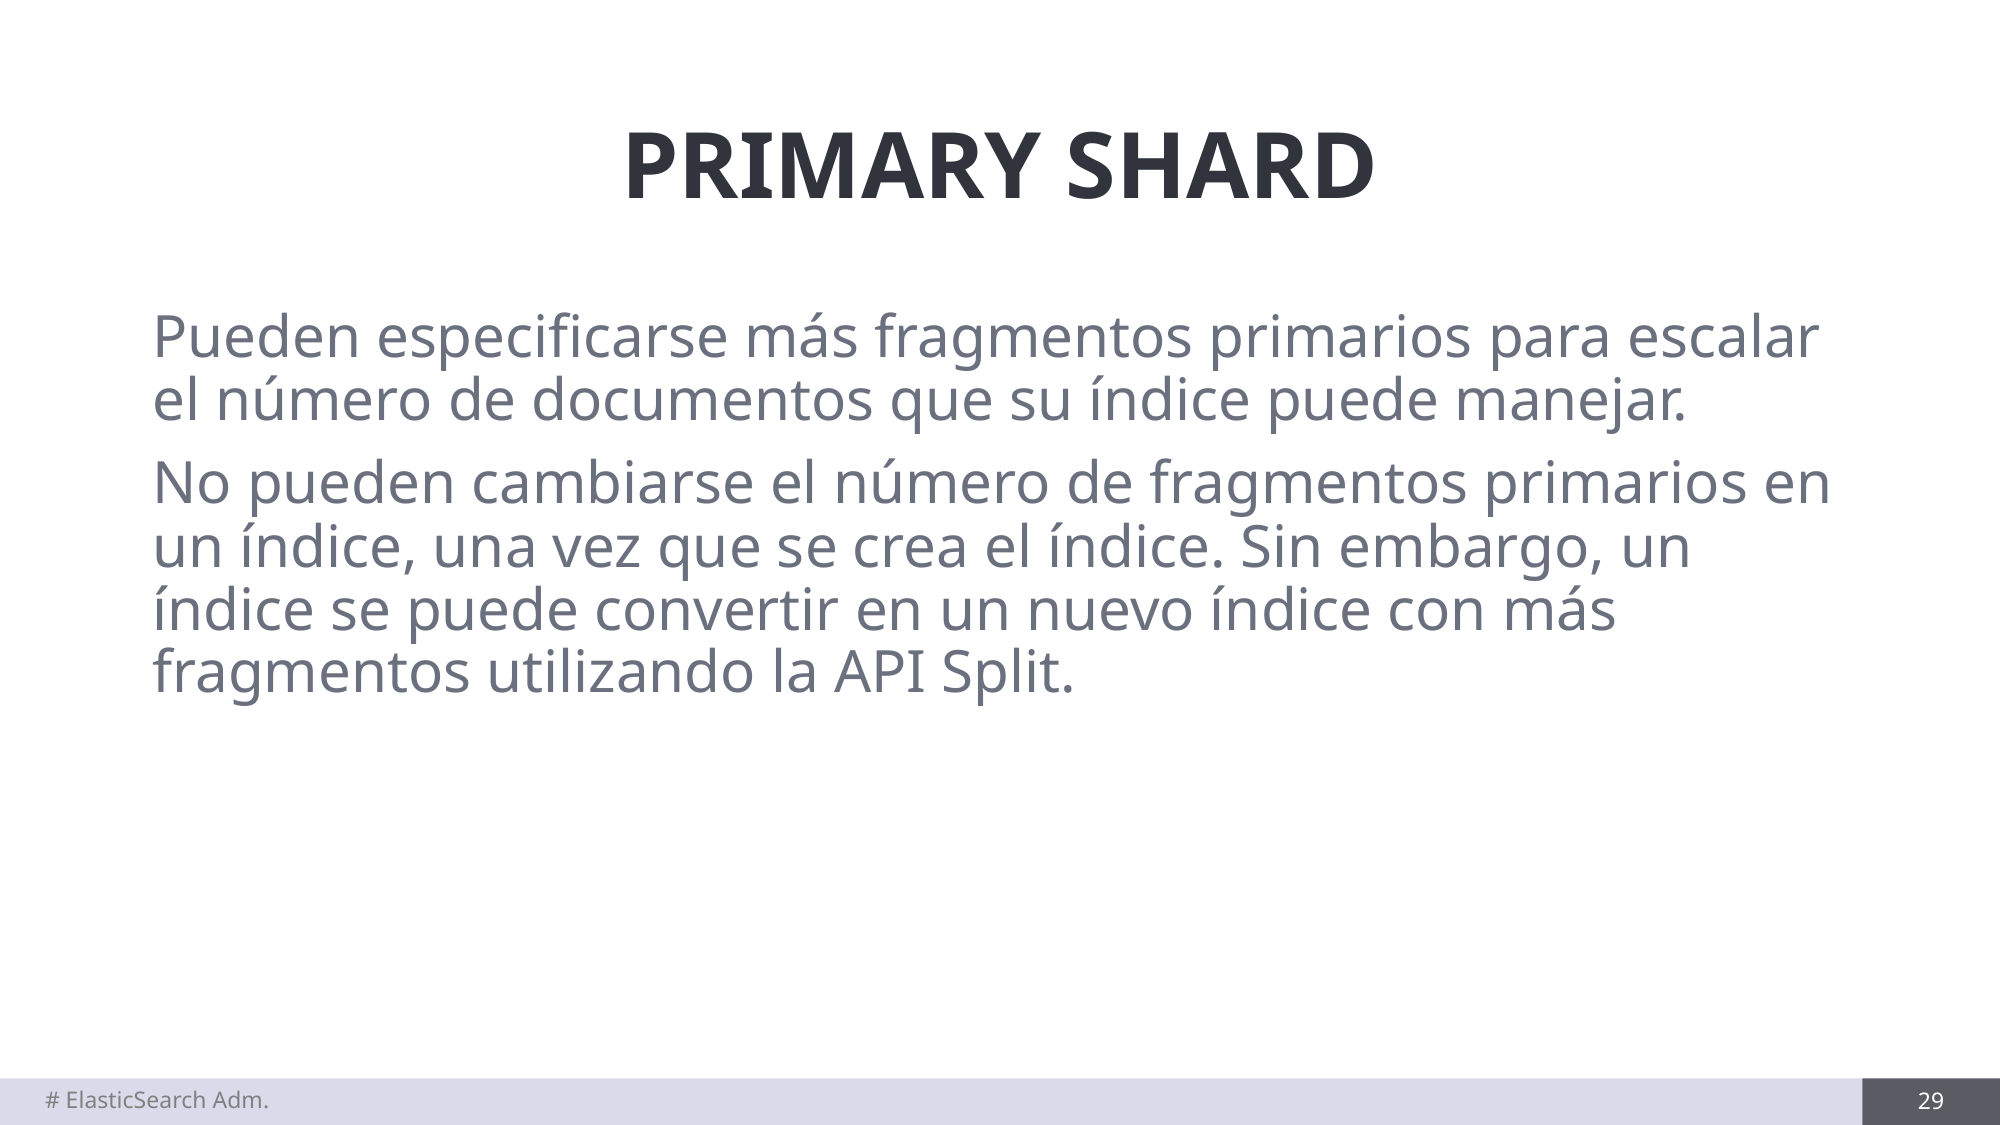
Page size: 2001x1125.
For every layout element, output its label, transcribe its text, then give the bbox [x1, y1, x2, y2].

title PRIMARY SHARD [137, 59, 1863, 278]
list Pueden especificarse más fragmentos primarios para escalar el número de documentos que su índice puede manejar. No pueden cambiarse el número de fragmentos primarios en un índice, una vez que se crea el índice. Sin embargo, un índice se puede convertir en un nuevo índice con más fragmentos utilizando la API Split. [137, 299, 1863, 1014]
footer # ElasticSearch Adm. [0, 1078, 1862, 1125]
slide_number 29 [1862, 1078, 2000, 1125]
